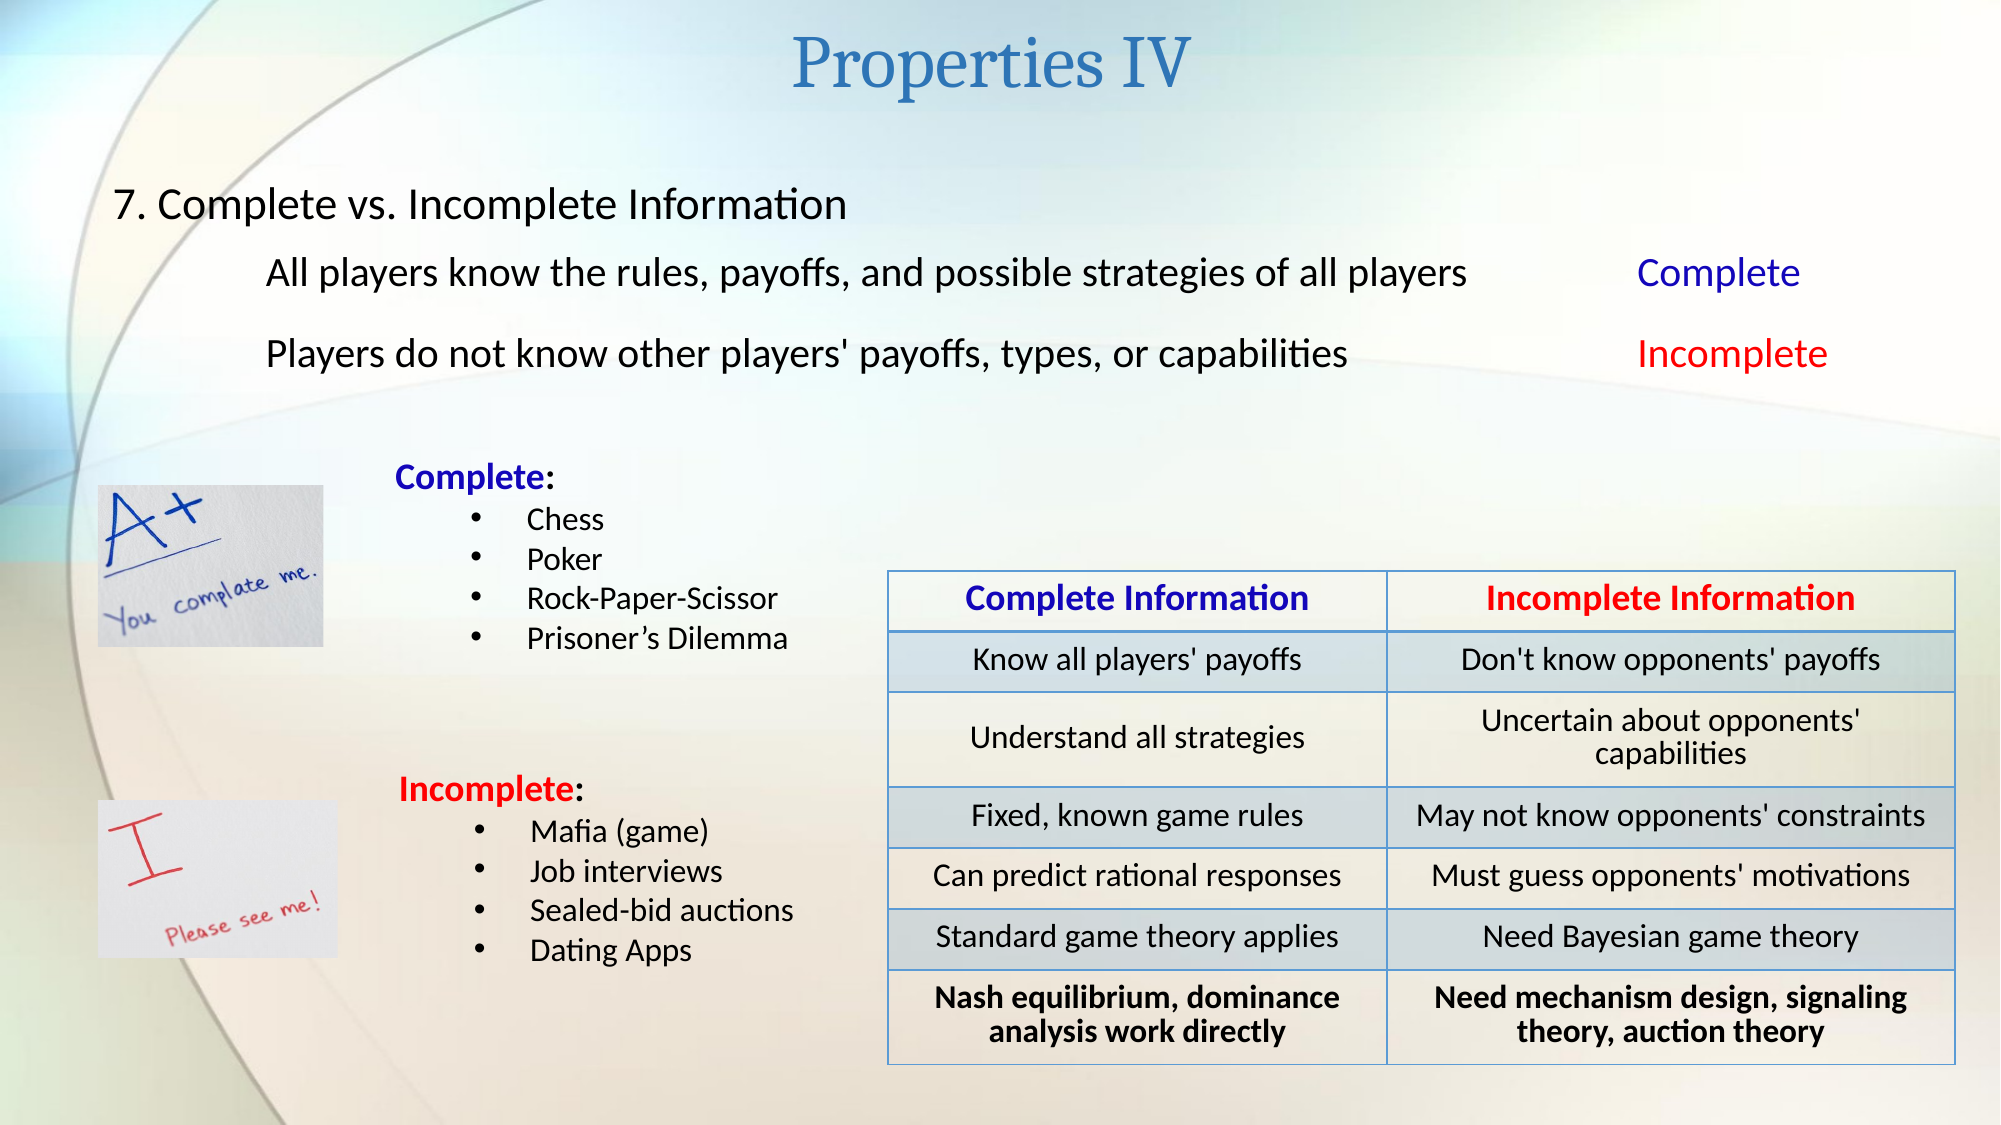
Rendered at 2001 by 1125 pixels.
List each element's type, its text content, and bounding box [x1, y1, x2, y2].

table_cell May not know opponents' constraints [1388, 788, 1954, 847]
text_box Incomplete: Mafia (game) Job interviews Sealed-bid auctions Dating Apps [384, 756, 865, 976]
table_cell Need mechanism design, signaling theory, auction theory [1388, 971, 1954, 1064]
text_box Players do not know other players' payoffs, types, or capabilities [249, 318, 1429, 384]
table_cell Need Bayesian game theory [1388, 910, 1954, 969]
picture [0, 0, 2001, 1125]
text_box Properties IV [77, 11, 1907, 105]
table_header Incomplete Information [1388, 572, 1954, 630]
text_box Complete [1620, 237, 1848, 303]
table_cell Know all players' payoffs [889, 633, 1386, 691]
table_cell Uncertain about opponents' capabilities [1388, 693, 1954, 786]
text_box 7. Complete vs. Incomplete Information [97, 166, 1214, 237]
table_cell Can predict rational responses [889, 849, 1386, 908]
text_box Incomplete [1620, 318, 1848, 384]
table_cell Understand all strategies [889, 693, 1386, 786]
text_box Complete: Chess Poker Rock-Paper-Scissor Prisoner’s Dilemma [380, 444, 818, 664]
text_box [97, 139, 1937, 282]
table_cell Standard game theory applies [889, 910, 1386, 969]
table_cell Don't know opponents' payoffs [1388, 633, 1954, 691]
table_cell Nash equilibrium, dominance analysis work directly [889, 971, 1386, 1064]
text_box All players know the rules, payoffs, and possible strategies of all players [249, 237, 1497, 303]
table_header Complete Information [889, 572, 1386, 630]
table_cell Must guess opponents' motivations [1388, 849, 1954, 908]
table_cell Fixed, known game rules [889, 788, 1386, 847]
